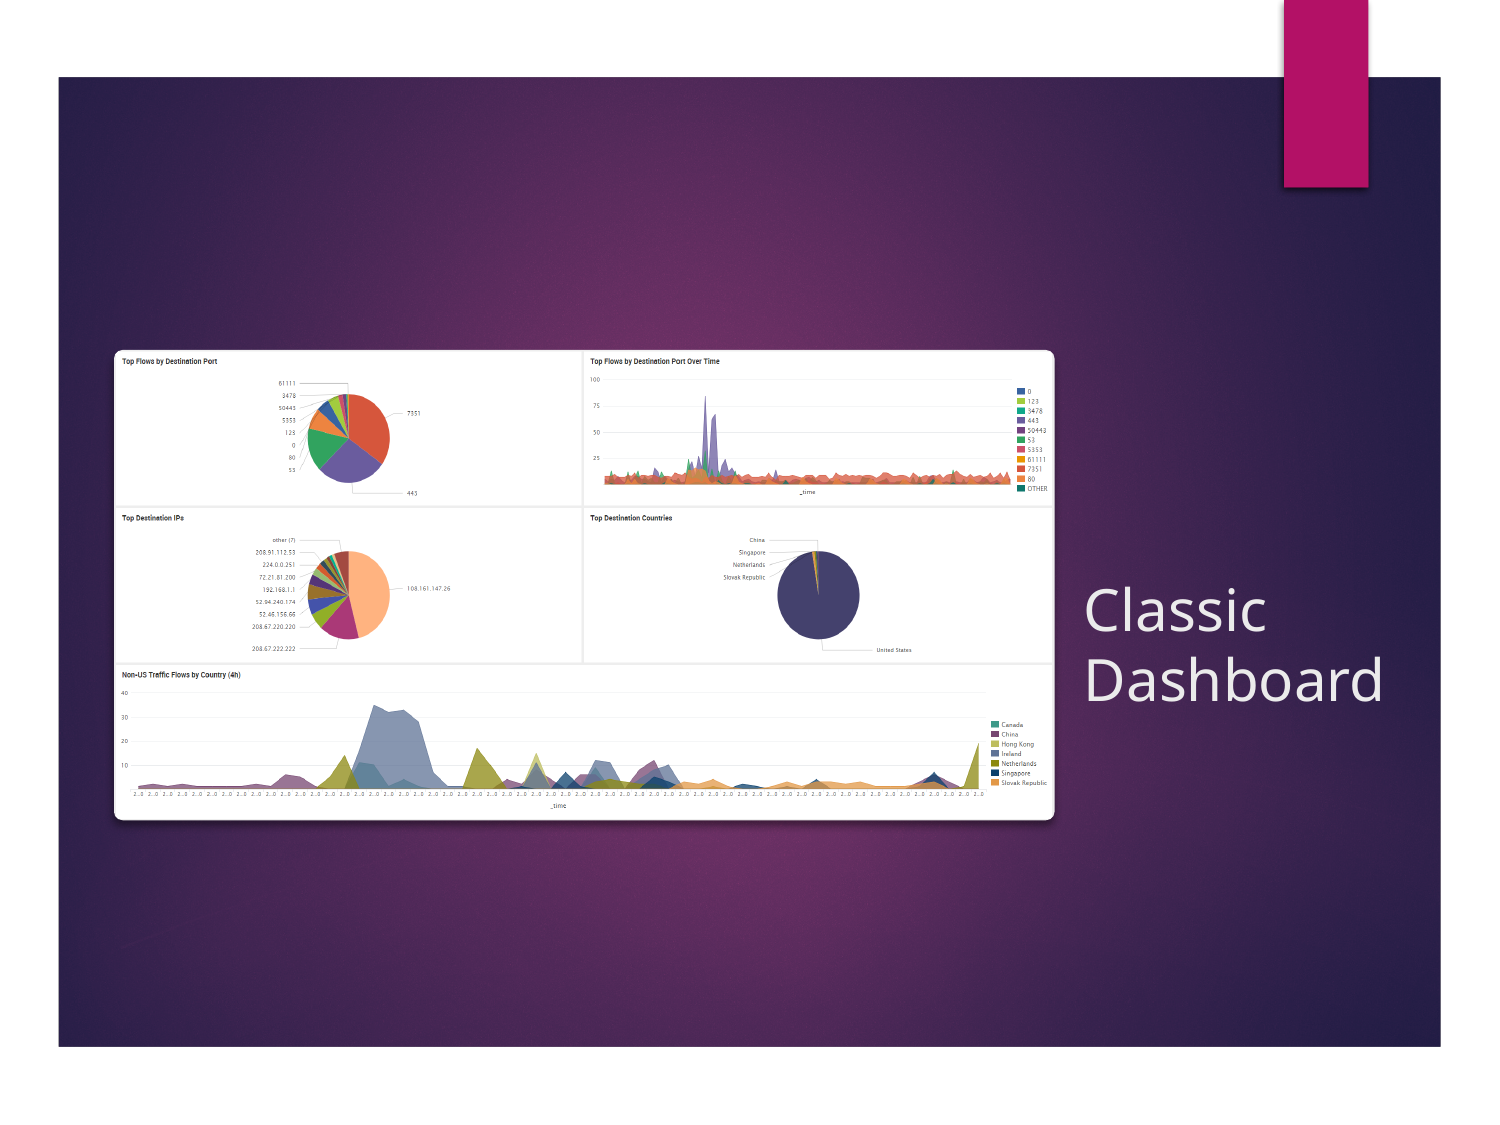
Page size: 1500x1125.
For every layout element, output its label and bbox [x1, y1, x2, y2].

text_box [0, 0, 1500, 1125]
list [113, 349, 1055, 821]
